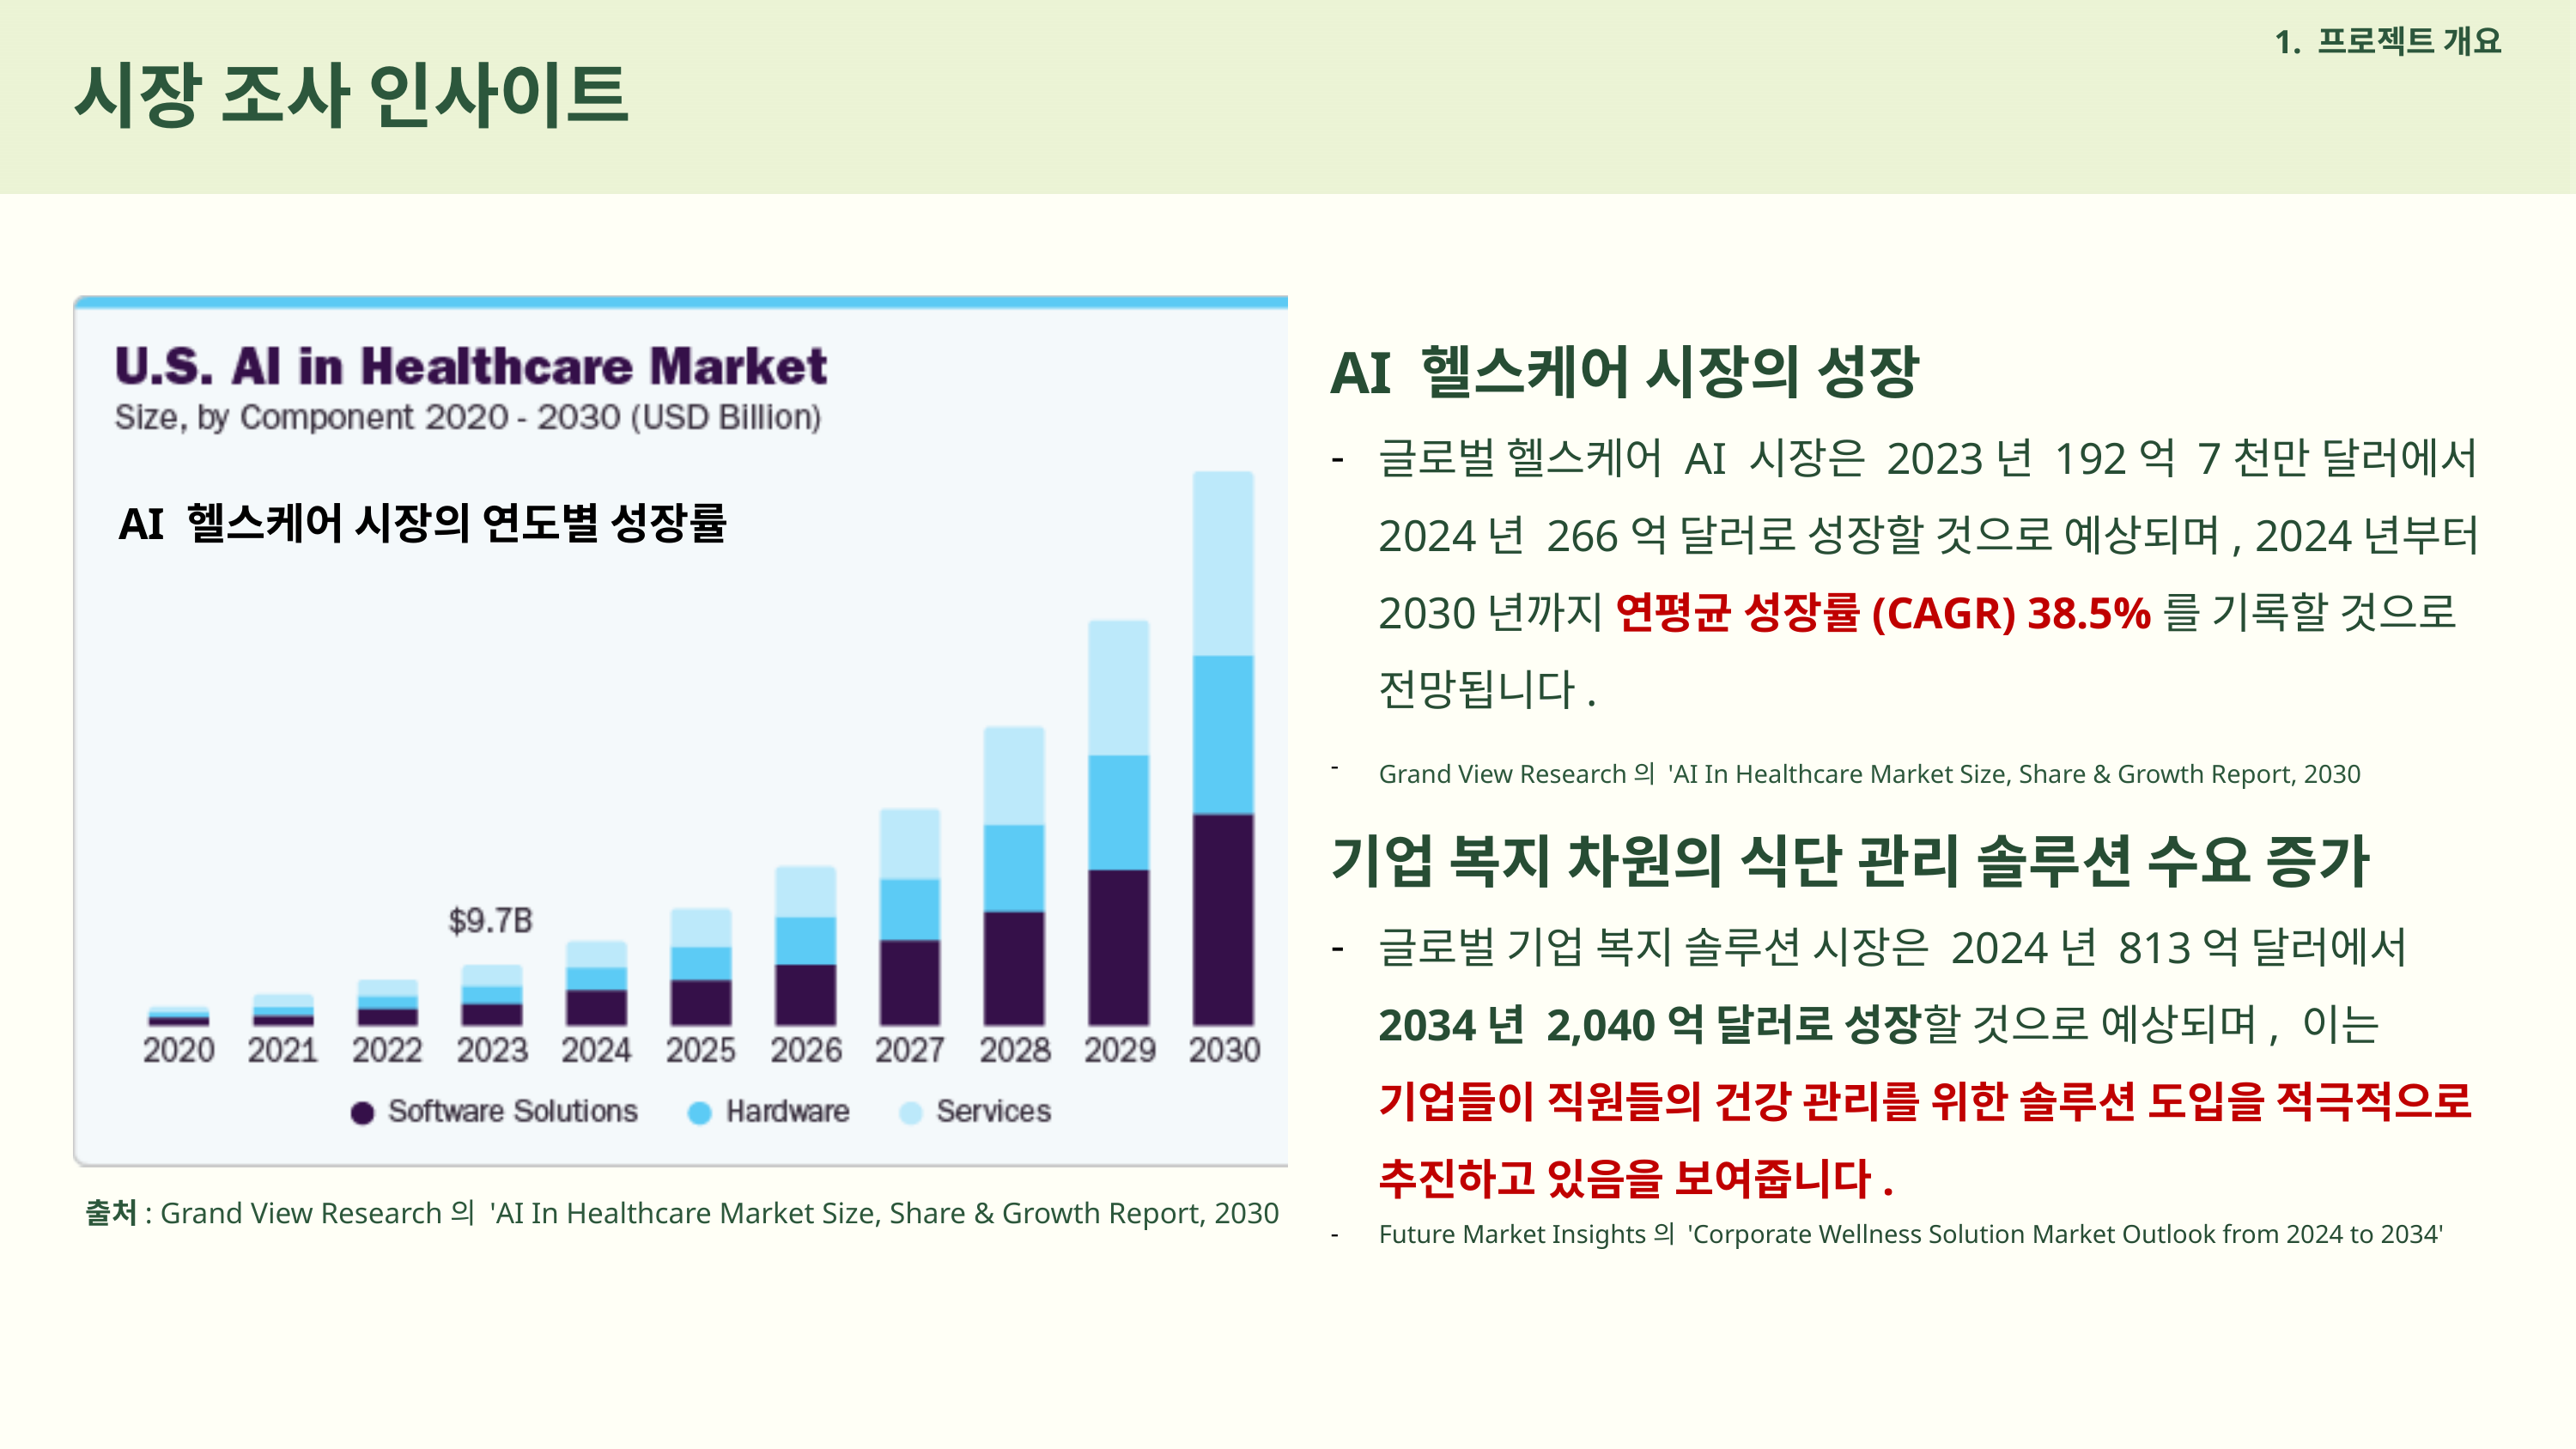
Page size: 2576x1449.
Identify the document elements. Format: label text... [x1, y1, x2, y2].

text_box AI 헬스케어 시장의 성장 글로벌 헬스케어 AI 시장은 2023년 192억 7천만 달러에서 2024년 266억 달러로 성장할 것으로 예상되며, 2024년부터 2030년까지 연평균 성장률(CAGR) 38.5%를 기록할 것으로 전망됩니다. Grand View Research의 'AI In Healthcare Market Size, Share & Growth Report, 2030 기업 복지 차원의 식단 관리 솔루션 수요 증가 글로벌 기업 복지 솔루션 시장은 2024년 813억 달러에서 2034년 2,040억 달러로 성장할 것으로 예상되며, 이는 기업들이 직원들의 건강 관리를 위한 솔루션 도입을 적극적으로 추진하고 있음을 보여줍니다. Future Market Insights의 'Corporate Wellness Solution Market Outlook from 2024 to 2034' [1317, 295, 2533, 1255]
text_box 출처: Grand View Research의 'AI In Healthcare Market Size, Share & Growth Report, 2030 [73, 1188, 1549, 1236]
picture [72, 295, 1289, 1167]
picture [0, 0, 2576, 194]
